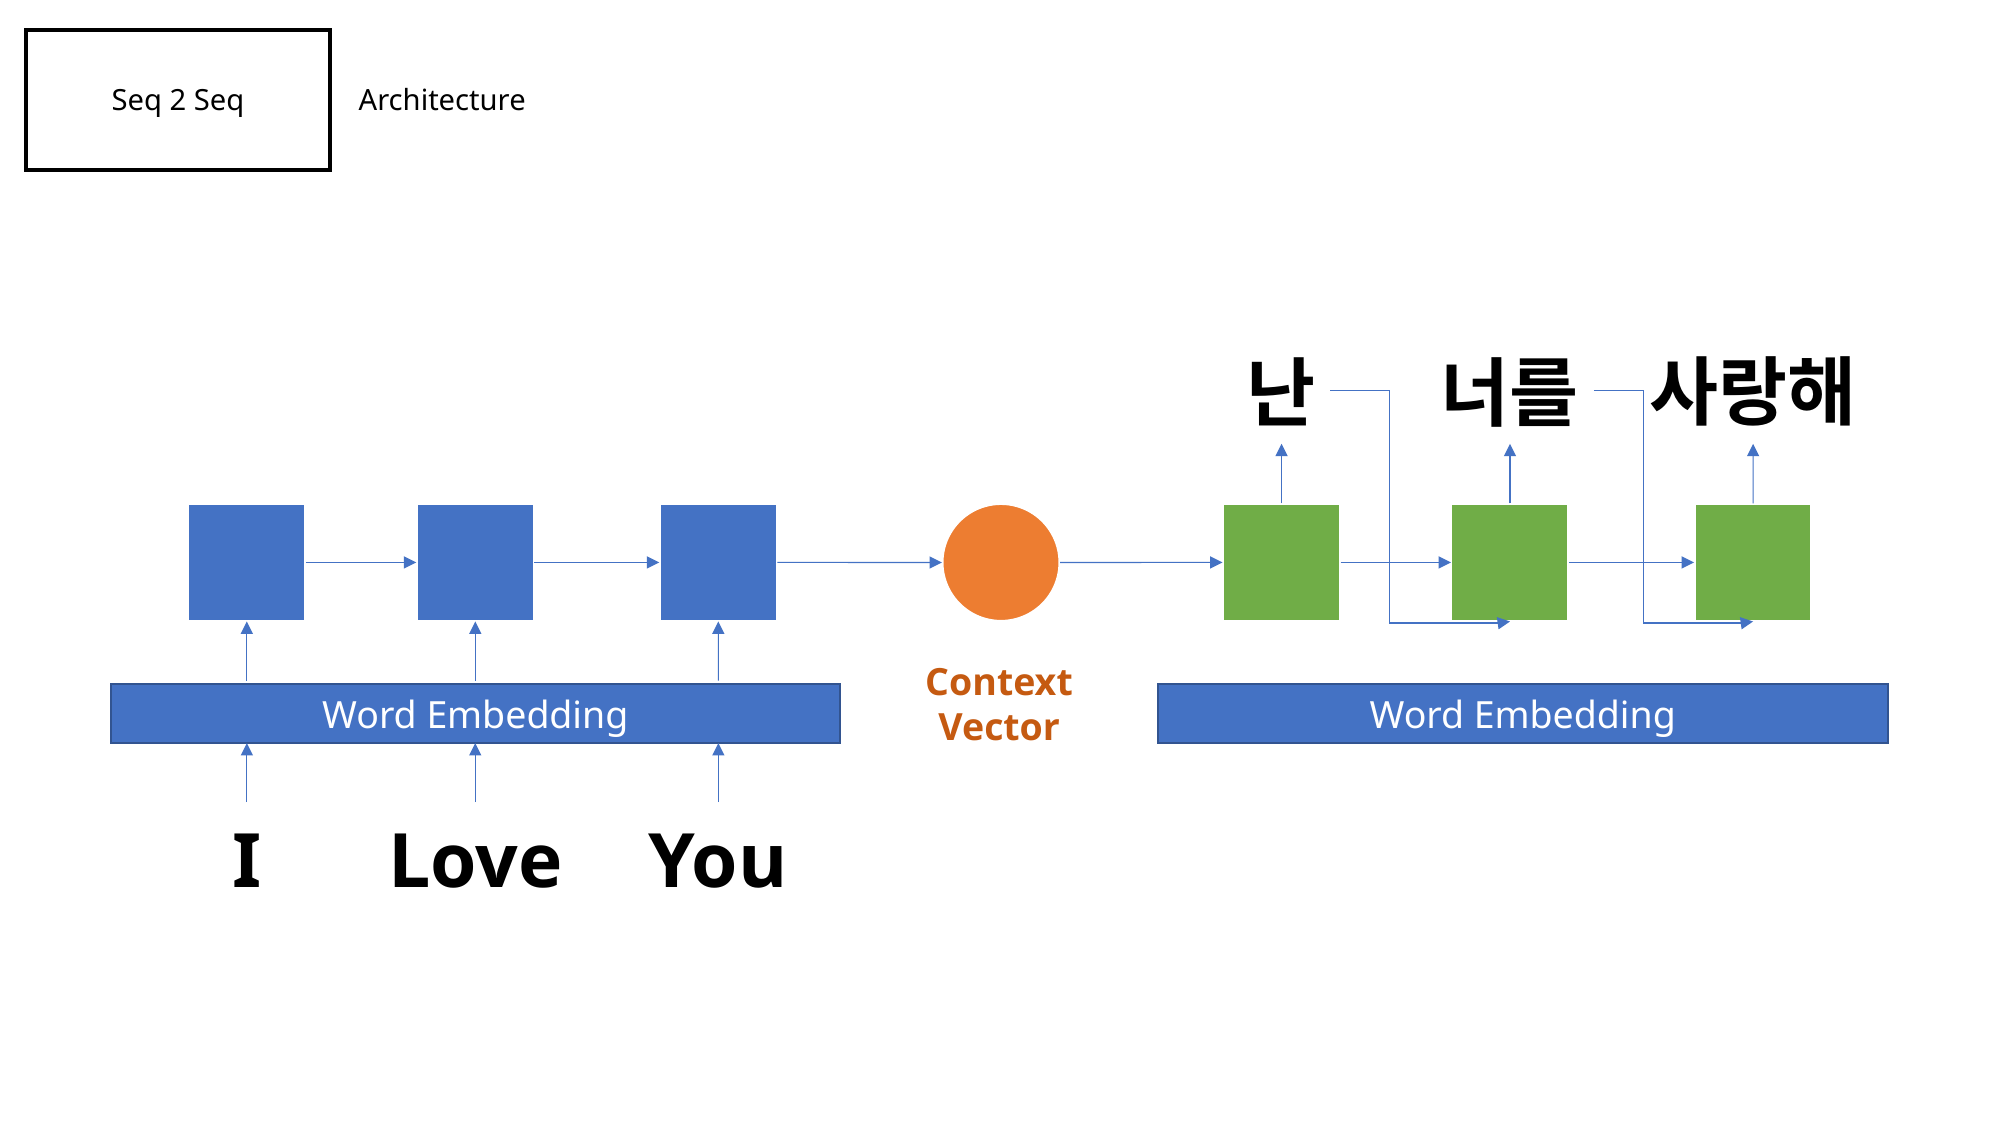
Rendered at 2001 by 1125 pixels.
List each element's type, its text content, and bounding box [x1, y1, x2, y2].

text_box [1600, 390, 1754, 622]
text_box 사랑해 [1634, 336, 1872, 442]
text_box [940, 501, 1062, 624]
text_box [1333, 390, 1510, 622]
text_box Context Vector [910, 651, 1088, 756]
text_box 너를 [1426, 337, 1594, 443]
text_box Word Embedding [1157, 683, 1889, 744]
text_box I [217, 804, 277, 910]
text_box [1510, 502, 1571, 623]
text_box You [634, 805, 803, 911]
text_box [26, 29, 330, 171]
text_box [415, 502, 536, 623]
text_box [186, 502, 307, 623]
text_box 난 [1231, 337, 1331, 443]
text_box [1221, 502, 1342, 623]
text_box Architecture [336, 73, 859, 124]
text_box Love [373, 804, 578, 910]
text_box [1753, 502, 1814, 623]
text_box [658, 502, 779, 623]
text_box Word Embedding [110, 683, 841, 744]
